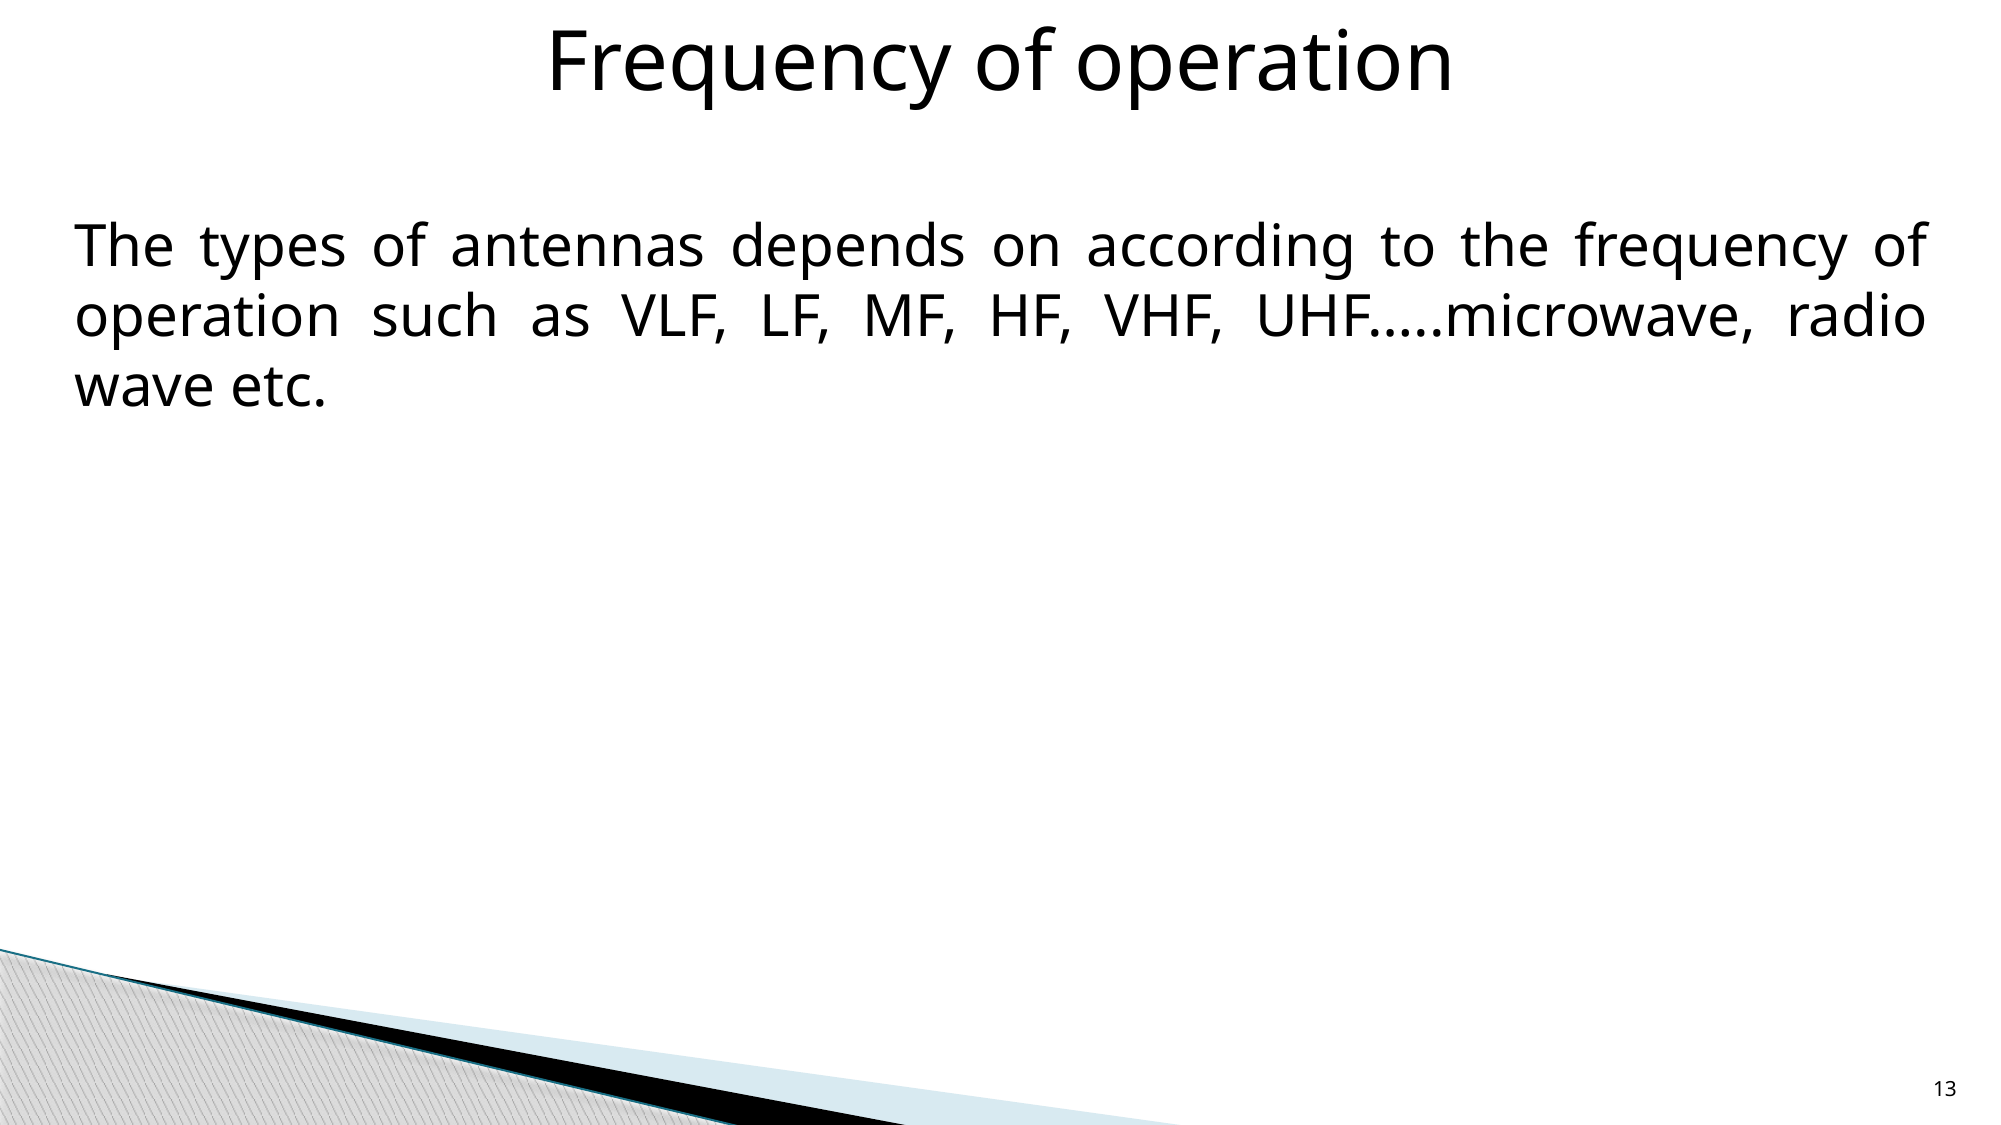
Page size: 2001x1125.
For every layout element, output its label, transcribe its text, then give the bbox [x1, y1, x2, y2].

text_box Frequency of operation [154, 0, 1848, 115]
text_box The types of antennas depends on according to the frequency of operation such as VLF, LF, MF, HF, VHF, UHF…..microwave, radio wave etc. [59, 200, 1943, 496]
slide_number 13 [1891, 1051, 1972, 1112]
